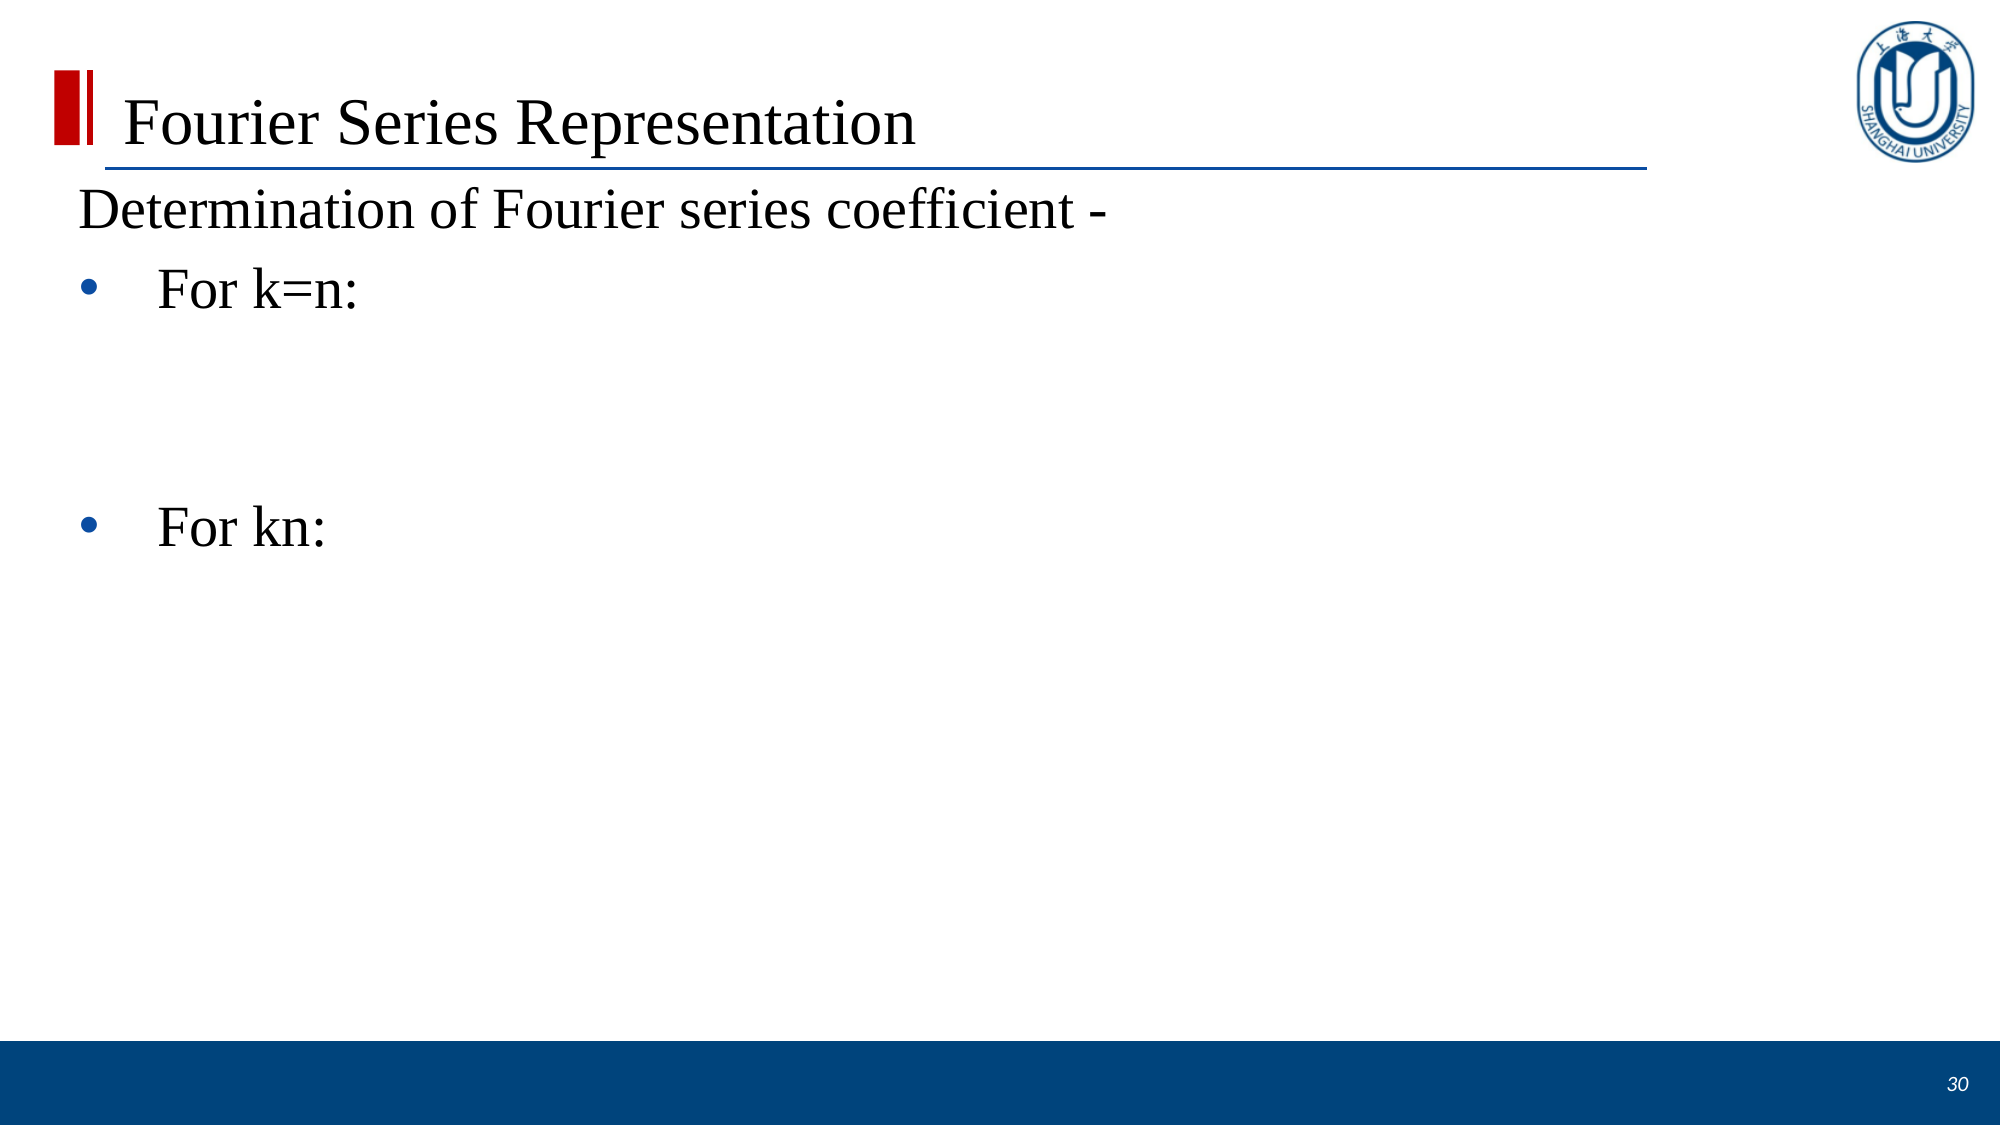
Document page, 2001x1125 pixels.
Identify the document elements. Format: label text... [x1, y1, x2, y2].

title Fourier Series Representation [108, 37, 1857, 167]
picture [1855, 21, 1978, 163]
slide_number 30 [1768, 1052, 1984, 1113]
